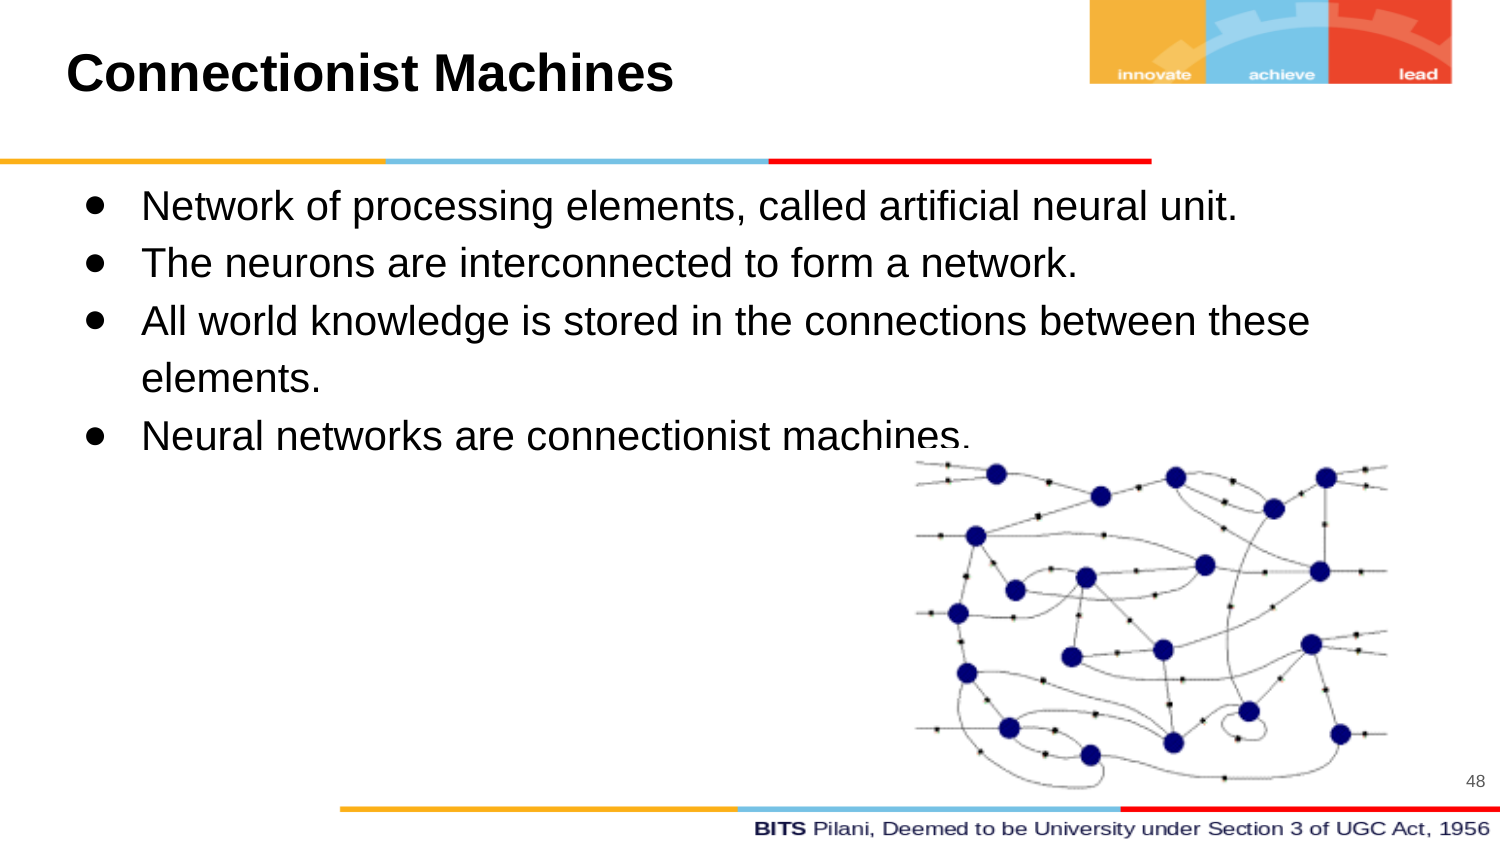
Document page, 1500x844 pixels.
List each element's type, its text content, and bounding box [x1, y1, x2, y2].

list Network of processing elements, called artificial neural unit. The neurons are interconnected to form a network. All world knowledge is stored in the connections between these elements. Neural networks are connectionist machines. [51, 155, 1449, 807]
title Connectionist Machines [51, 23, 1449, 118]
slide_number 48 [1410, 755, 1500, 807]
picture [0, 0, 1500, 844]
picture [880, 448, 1431, 795]
